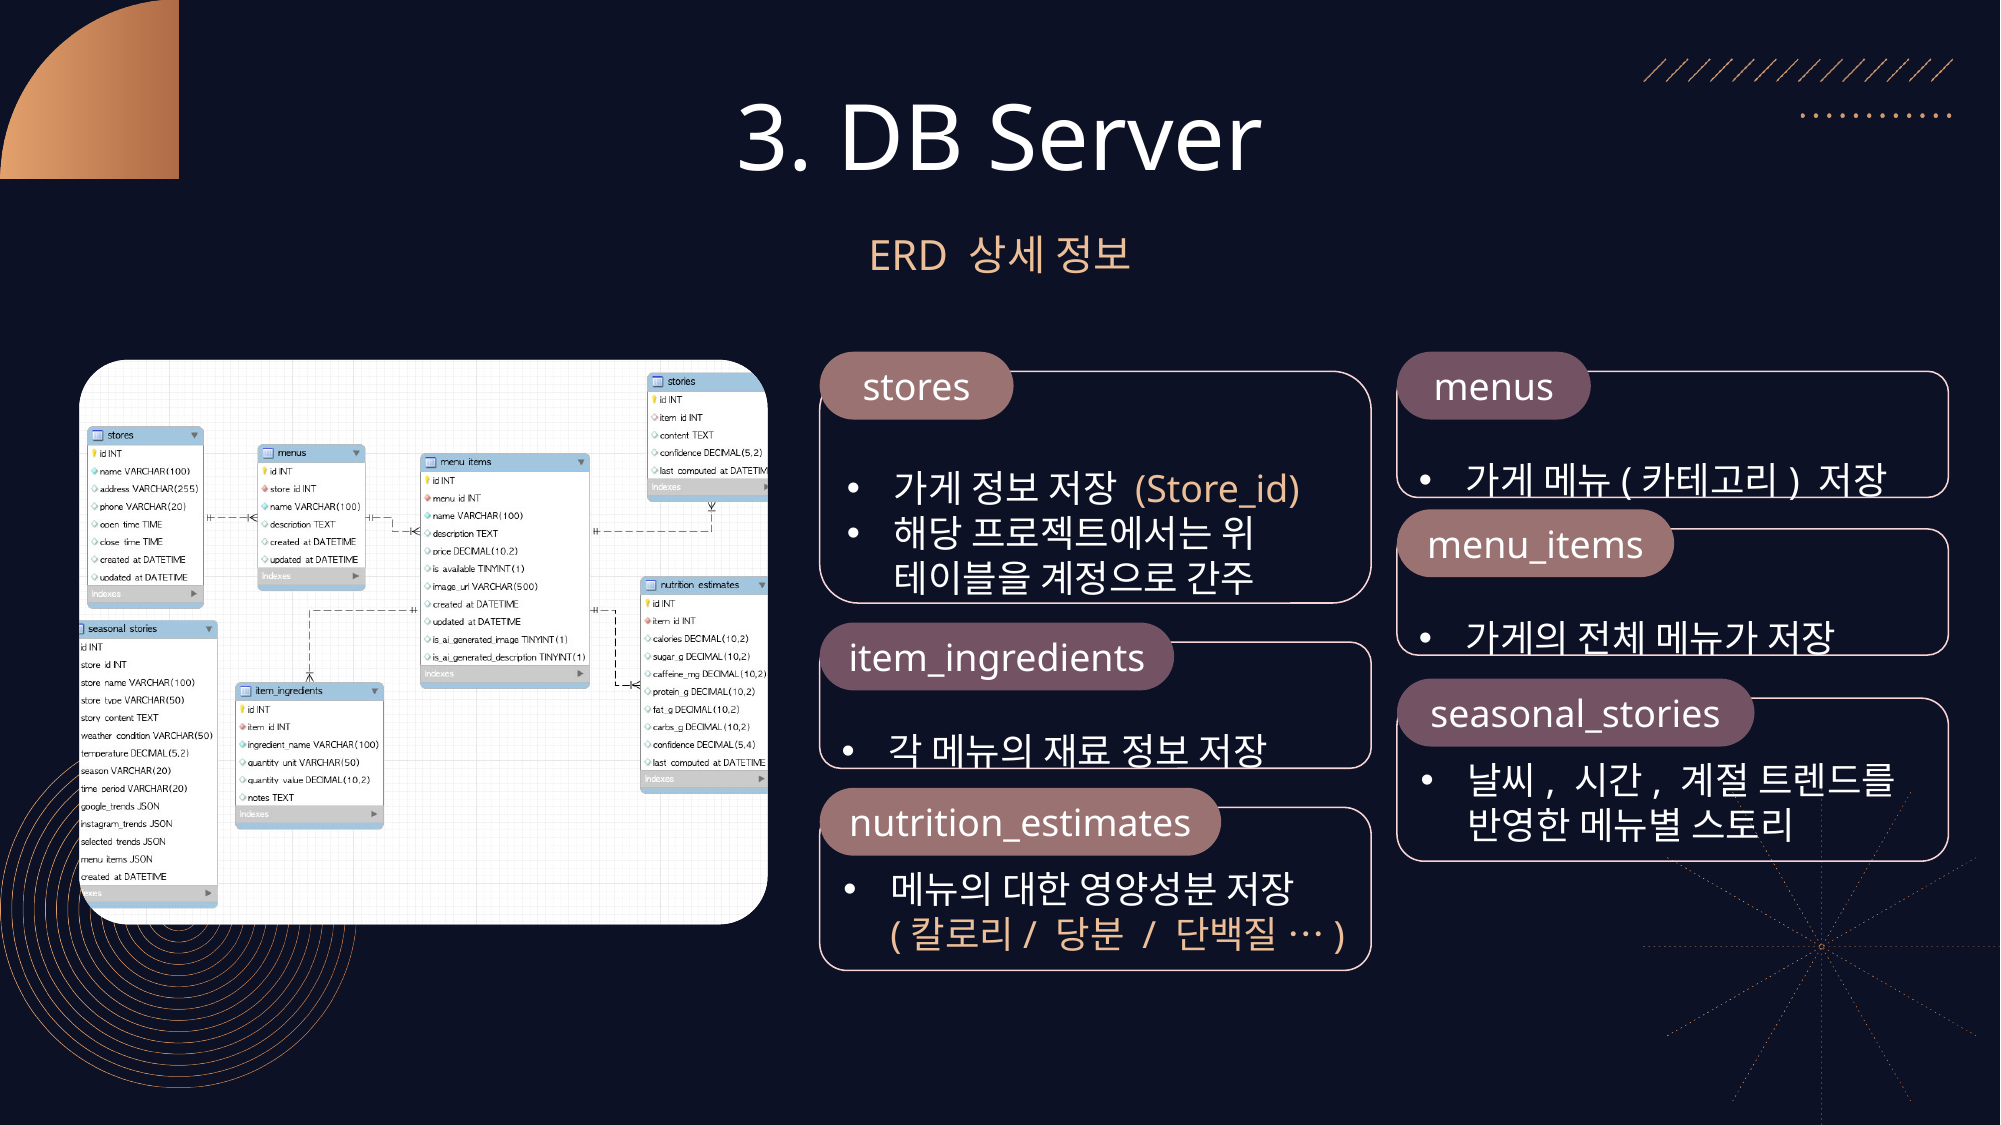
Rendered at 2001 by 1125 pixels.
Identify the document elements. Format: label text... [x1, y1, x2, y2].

picture [1856, 114, 1953, 125]
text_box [1396, 697, 1949, 862]
picture [1643, 58, 1953, 82]
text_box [78, 359, 768, 925]
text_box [1396, 333, 1949, 491]
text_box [819, 787, 1222, 856]
text_box 3. DB Server [145, 84, 1856, 198]
picture [1643, 768, 2000, 1125]
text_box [819, 604, 1372, 806]
text_box ERD 상세 정보 [145, 226, 1856, 287]
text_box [1396, 509, 1675, 578]
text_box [819, 351, 1014, 420]
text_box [1396, 491, 1949, 693]
picture [0, 730, 357, 1088]
picture [0, 0, 179, 179]
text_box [819, 622, 1175, 691]
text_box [1396, 678, 1755, 747]
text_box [819, 337, 1372, 604]
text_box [1396, 351, 1592, 420]
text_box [819, 807, 1372, 971]
